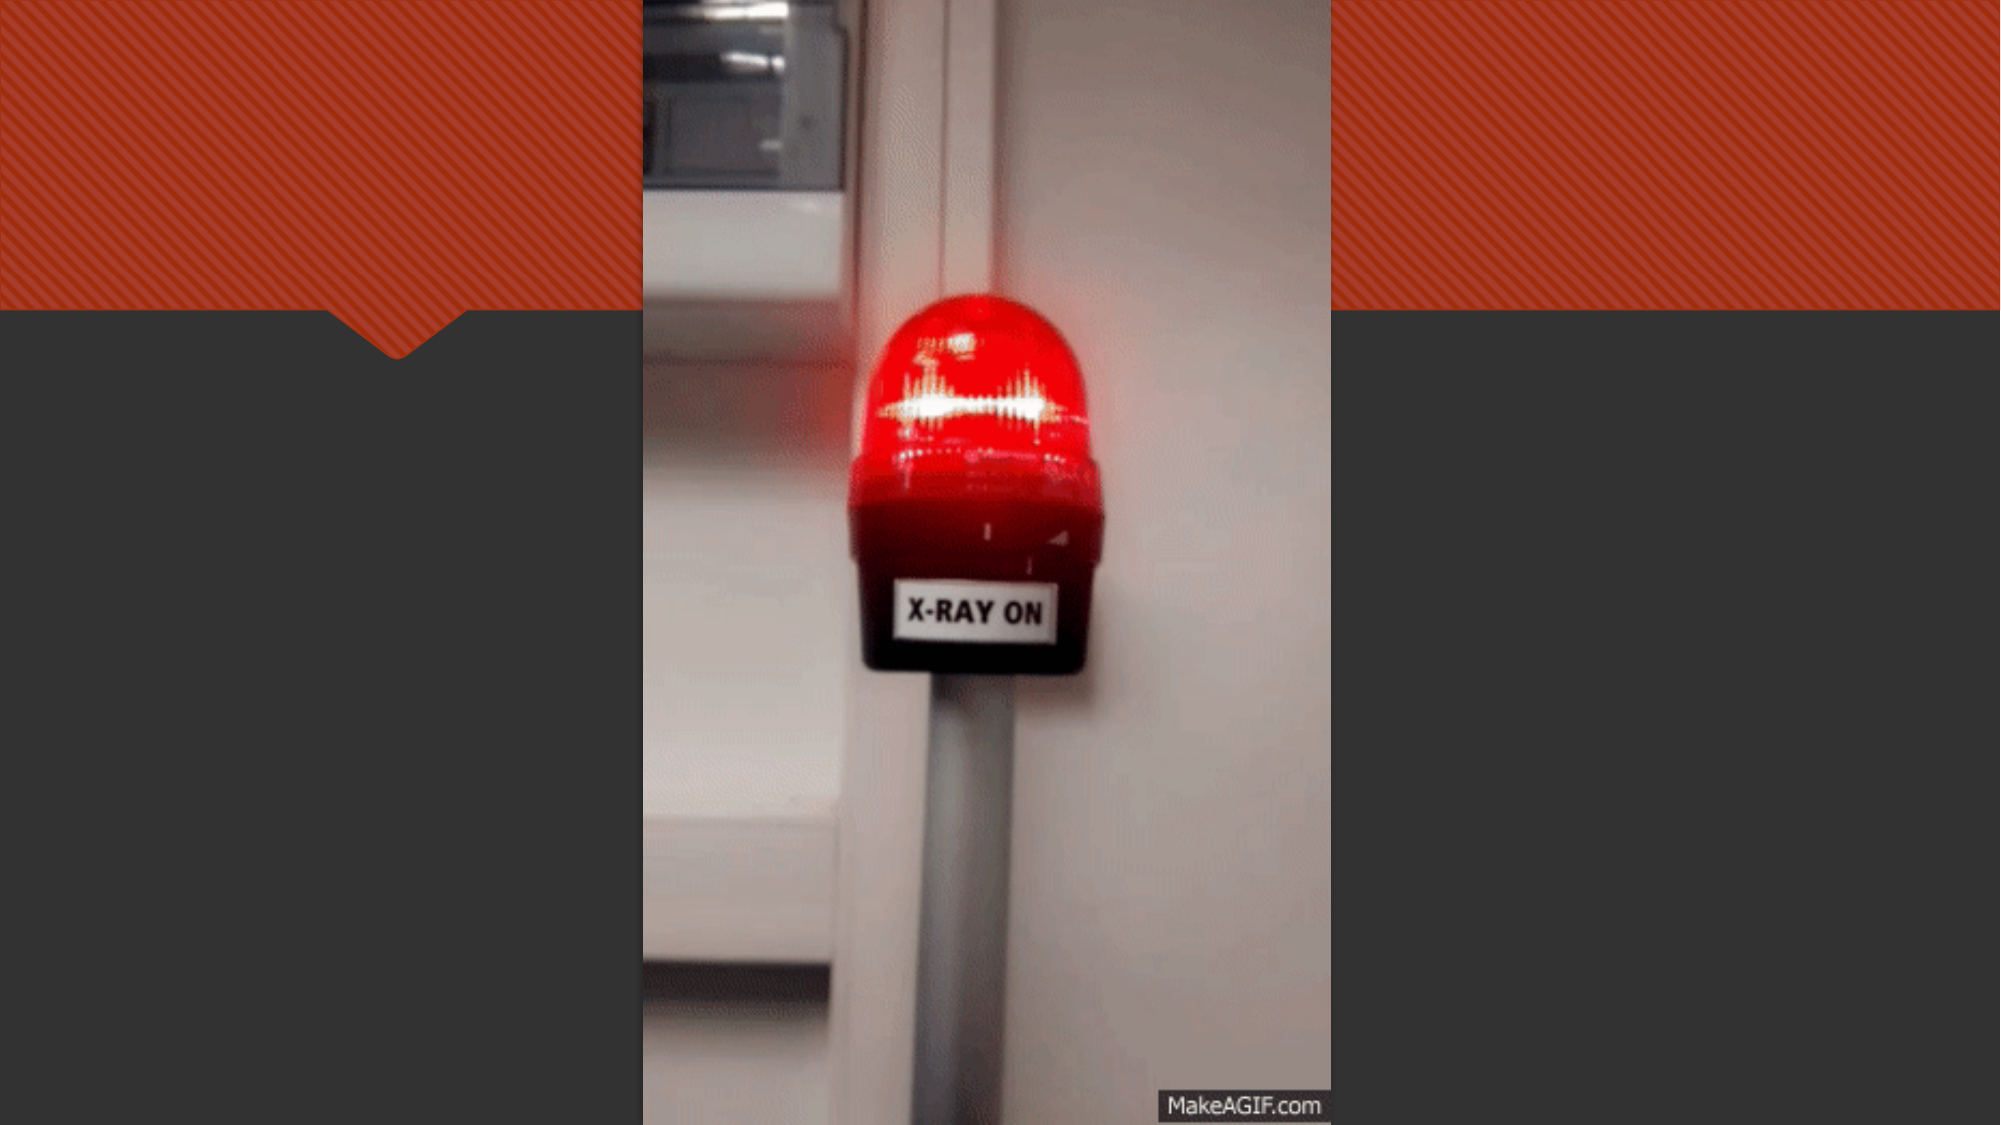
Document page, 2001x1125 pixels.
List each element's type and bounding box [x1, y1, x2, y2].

list [643, 0, 1331, 1125]
